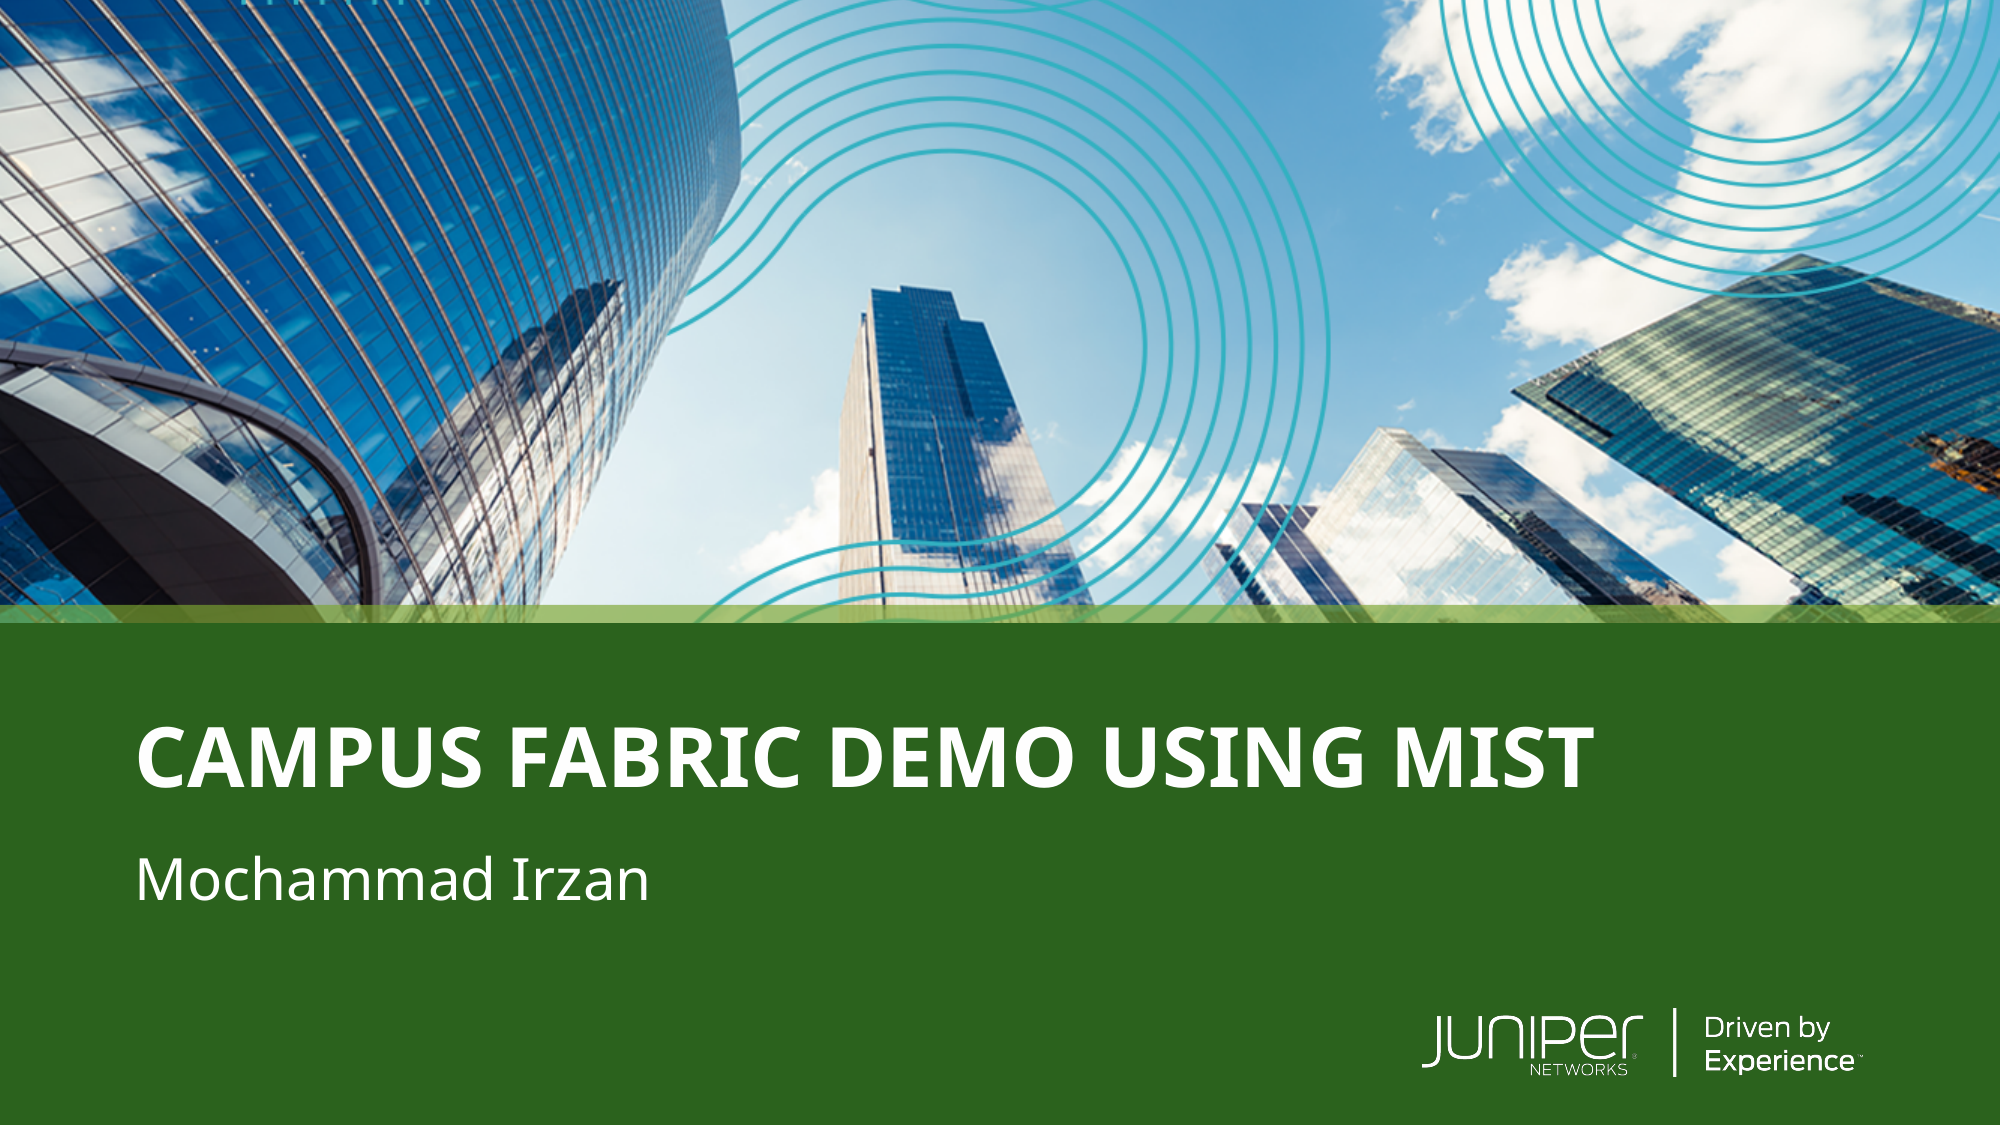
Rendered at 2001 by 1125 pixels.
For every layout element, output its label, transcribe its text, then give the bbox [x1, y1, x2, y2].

title Campus Fabric Demo using mist [134, 631, 1866, 805]
picture [0, 0, 2000, 604]
list Mochammad Irzan [134, 842, 1866, 913]
picture [1422, 1008, 1863, 1077]
picture [69, 595, 77, 604]
picture [60, 597, 68, 604]
